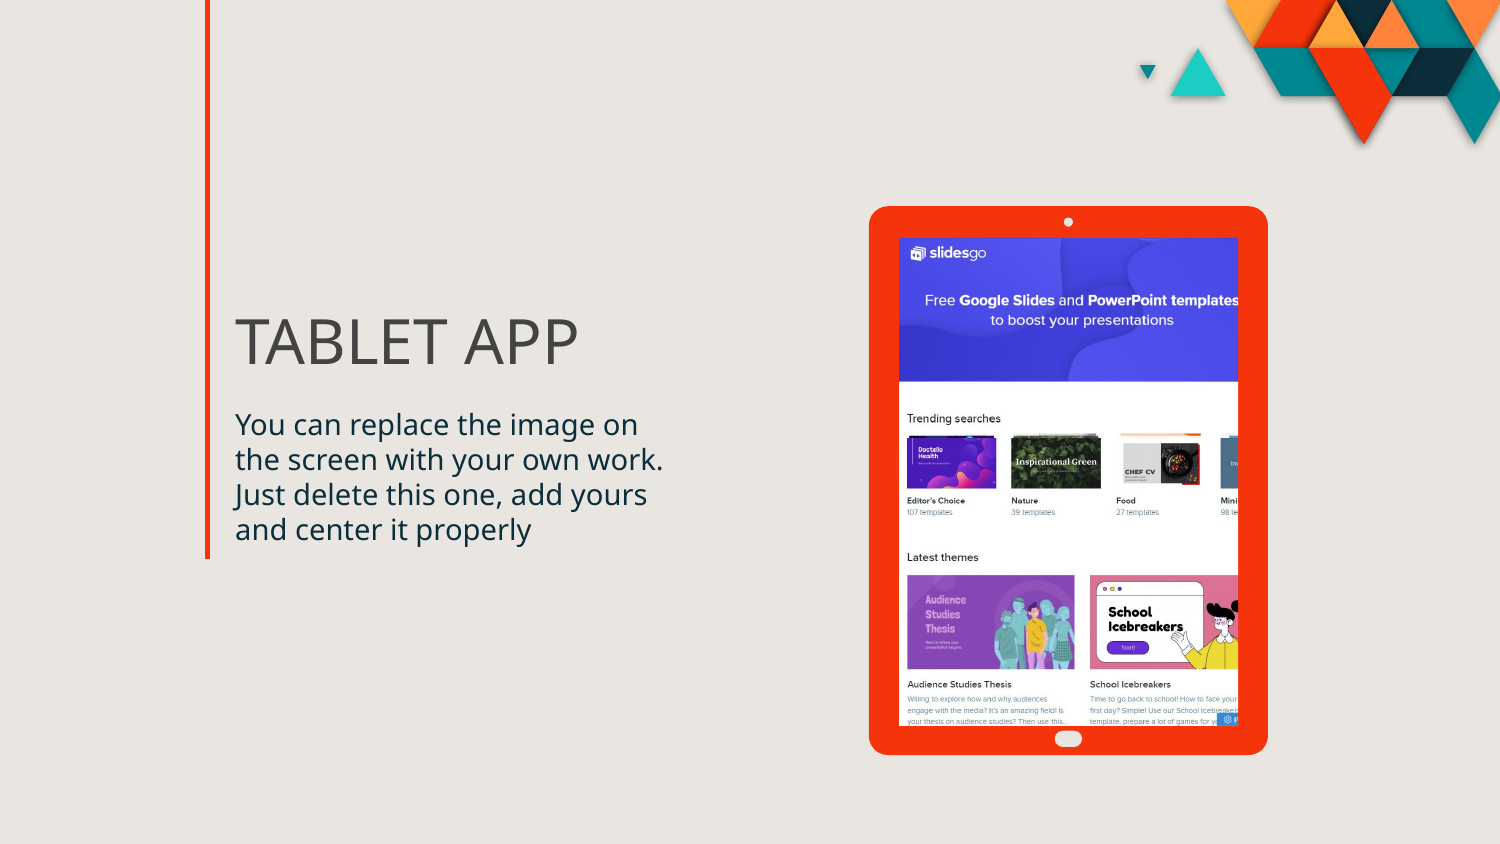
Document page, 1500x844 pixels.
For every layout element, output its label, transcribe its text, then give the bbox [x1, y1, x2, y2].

title TABLET APP [220, 290, 704, 391]
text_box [868, 205, 1269, 756]
subtitle You can replace the image on the screen with your own work. Just delete this one, add yours and center it properly [220, 391, 704, 554]
